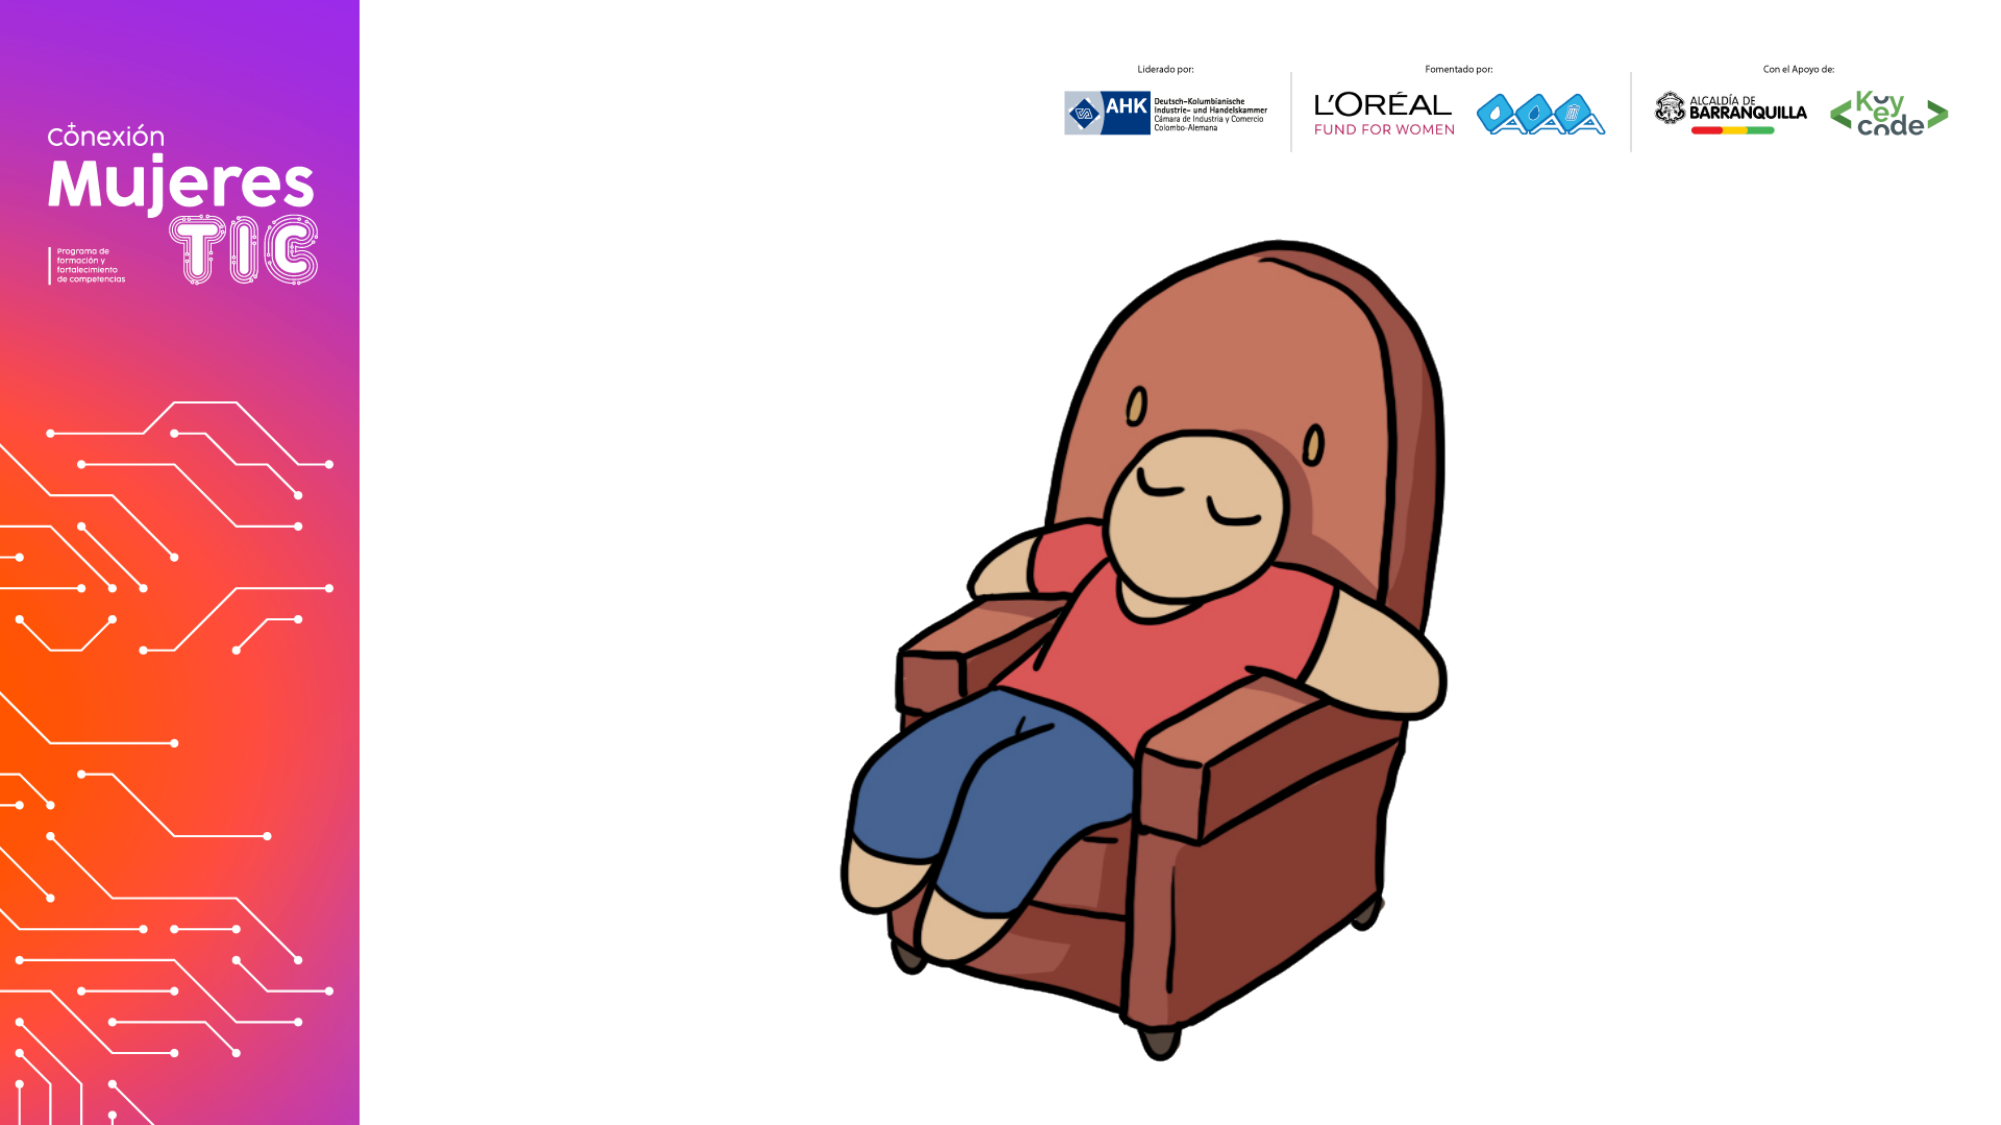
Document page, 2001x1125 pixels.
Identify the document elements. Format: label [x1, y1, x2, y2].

picture [557, 163, 1731, 1077]
text_box [0, 0, 2000, 1125]
